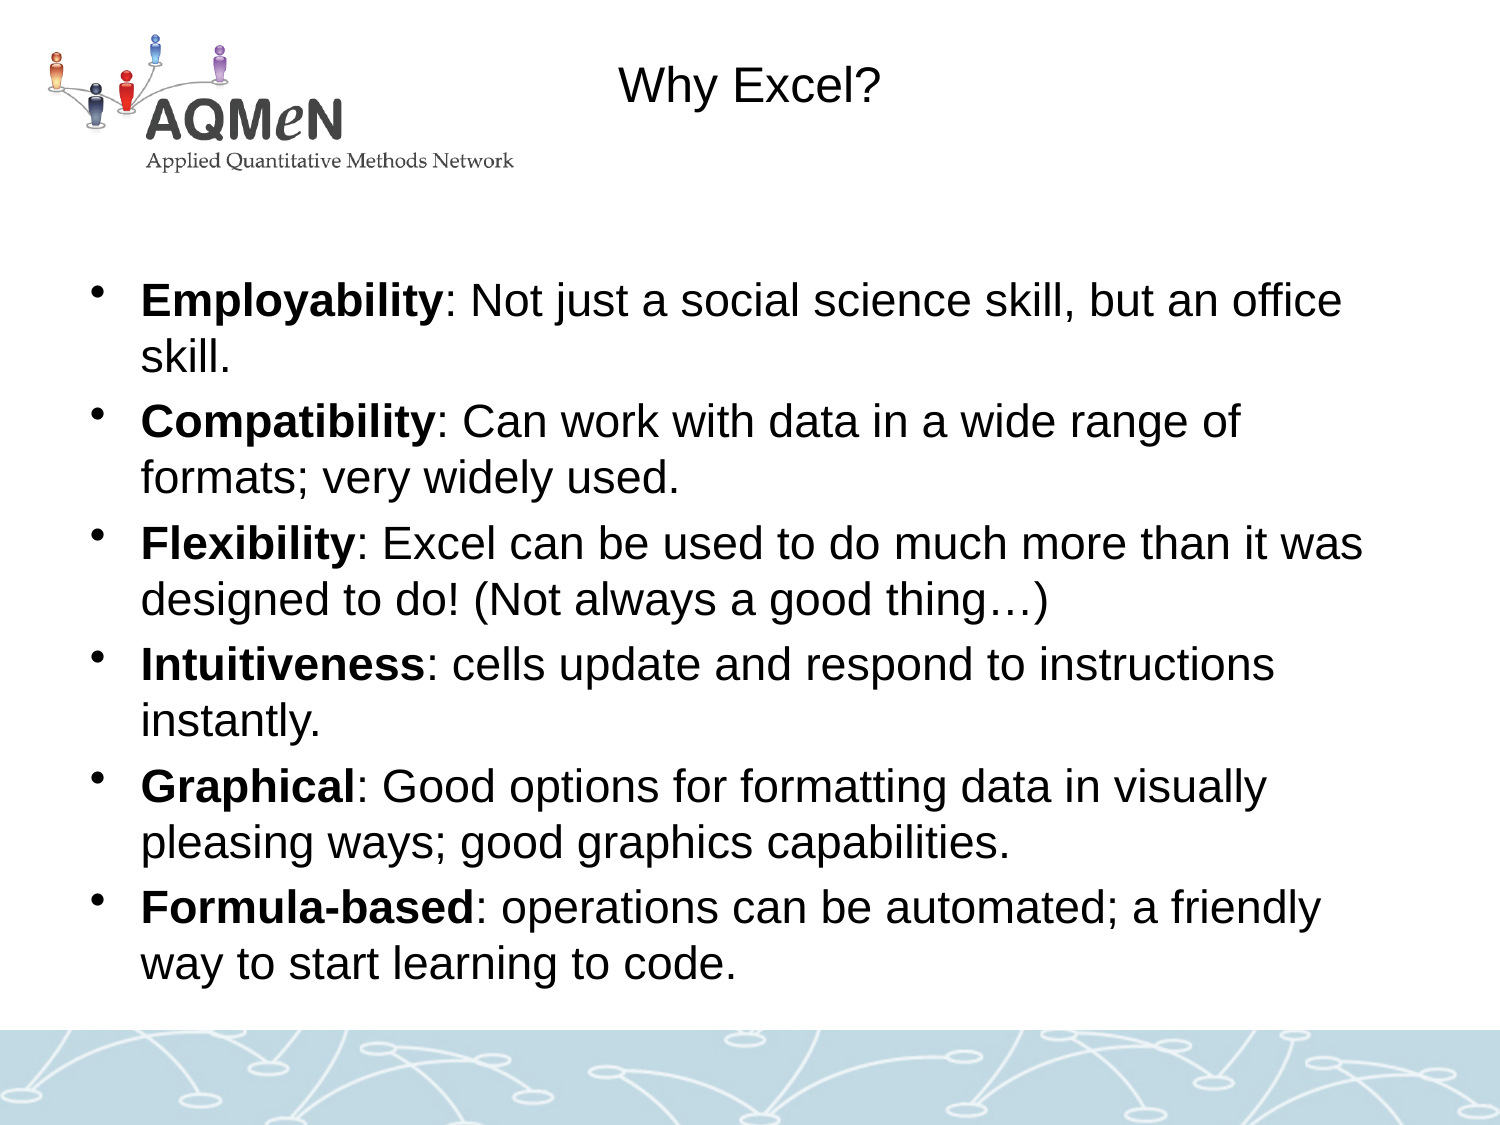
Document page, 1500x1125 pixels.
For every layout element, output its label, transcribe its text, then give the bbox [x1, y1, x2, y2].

picture [47, 34, 514, 173]
title Why Excel? [75, 45, 1425, 233]
list Employability: Not just a social science skill, but an office skill. Compatibility: Can work with data in a wide range of formats; very widely used. Flexibility: Excel can be used to do much more than it was designed to do! (Not always a good thing…) Intuitiveness: cells update and respond to instructions instantly. Graphical: Good options for formatting data in visually pleasing ways; good graphics capabilities. Formula-based: operations can be automated; a friendly way to start learning to code. [75, 262, 1425, 1005]
picture [0, 1030, 1500, 1125]
